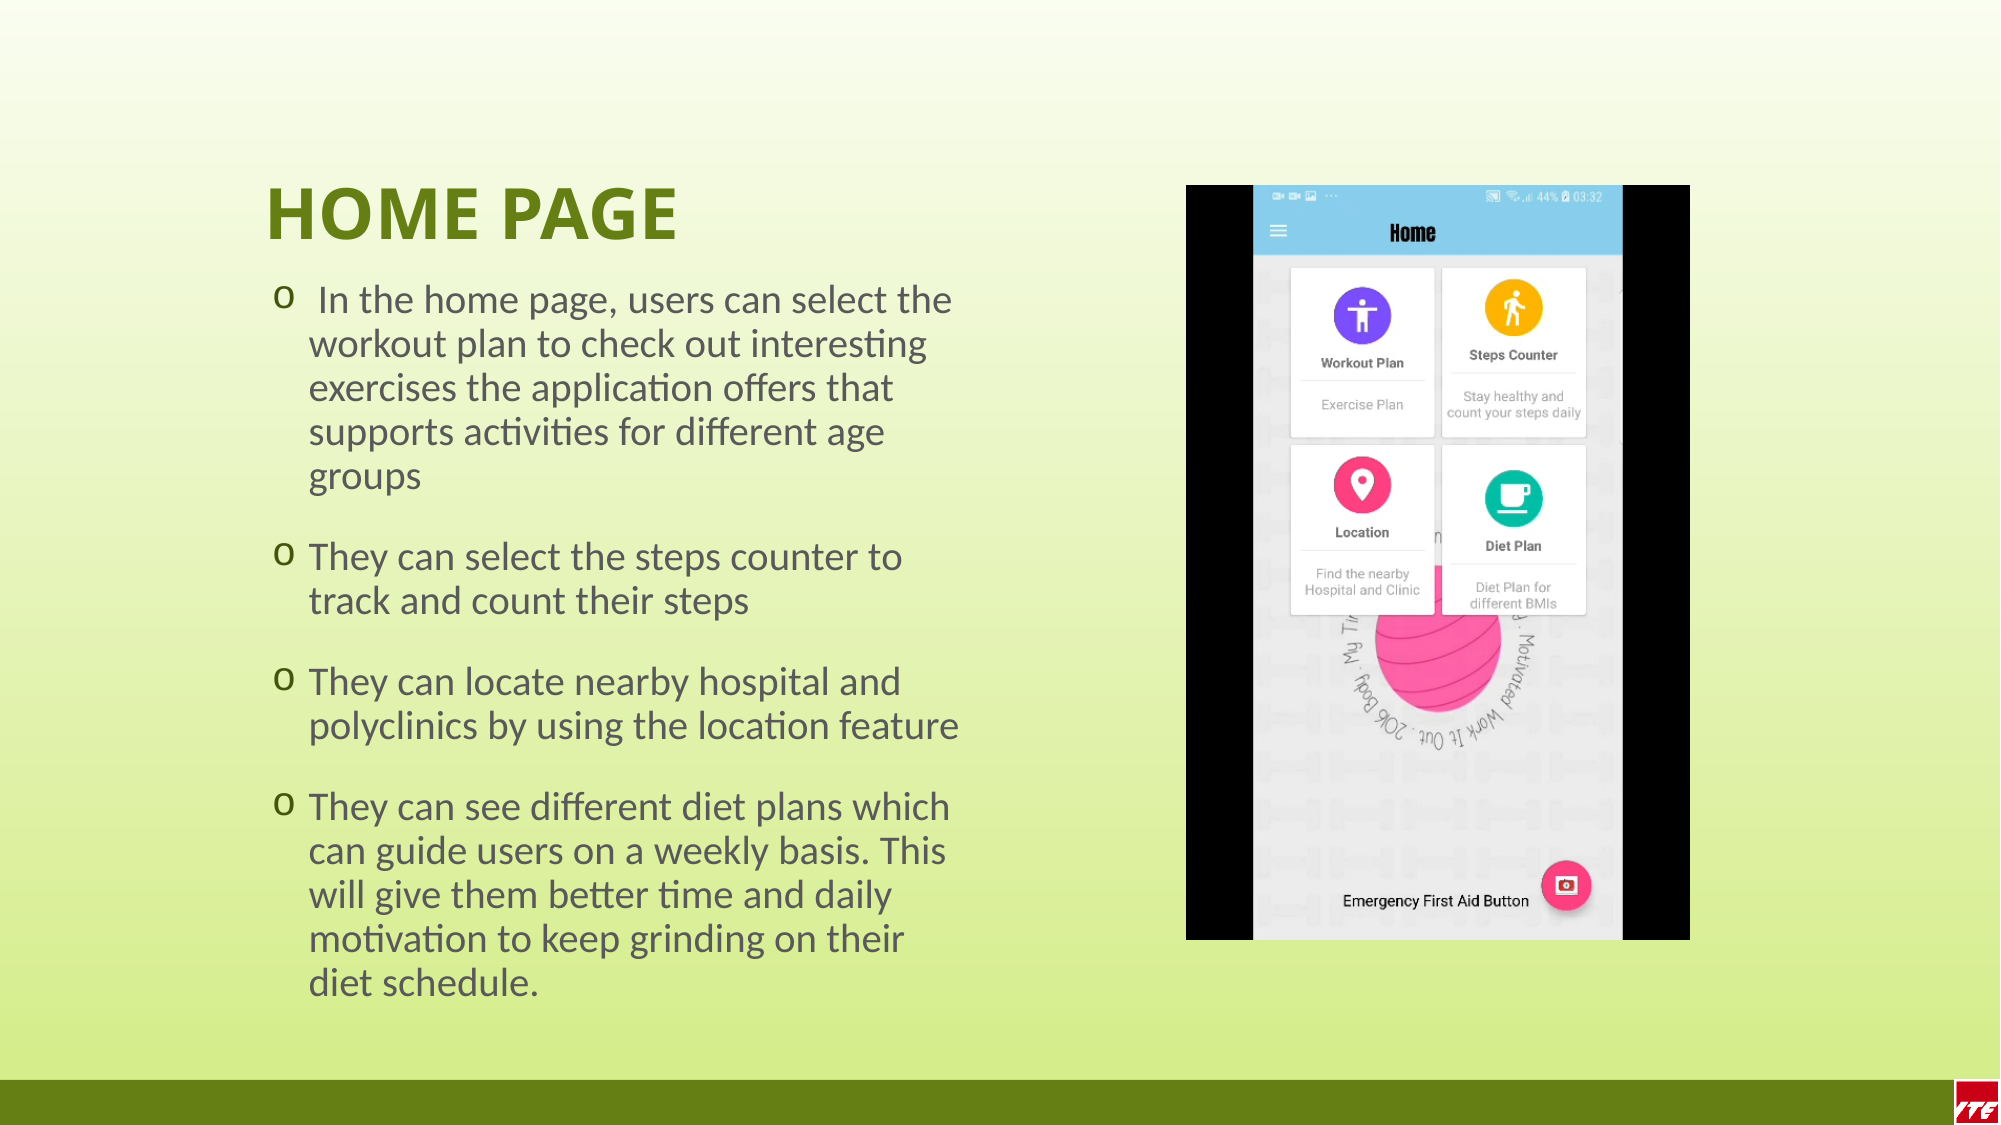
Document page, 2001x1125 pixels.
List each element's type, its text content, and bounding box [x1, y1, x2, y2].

title Home page [249, 75, 1750, 263]
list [1185, 184, 1691, 941]
picture [1954, 1079, 2000, 1125]
list In the home page, users can select the workout plan to check out interesting exercises the application offers that supports activities for different age groups They can select the steps counter to track and count their steps They can locate nearby hospital and polyclinics by using the location feature They can see different diet plans which can guide users on a weekly basis. This will give them better time and daily motivation to keep grinding on their diet schedule. [249, 270, 990, 1050]
